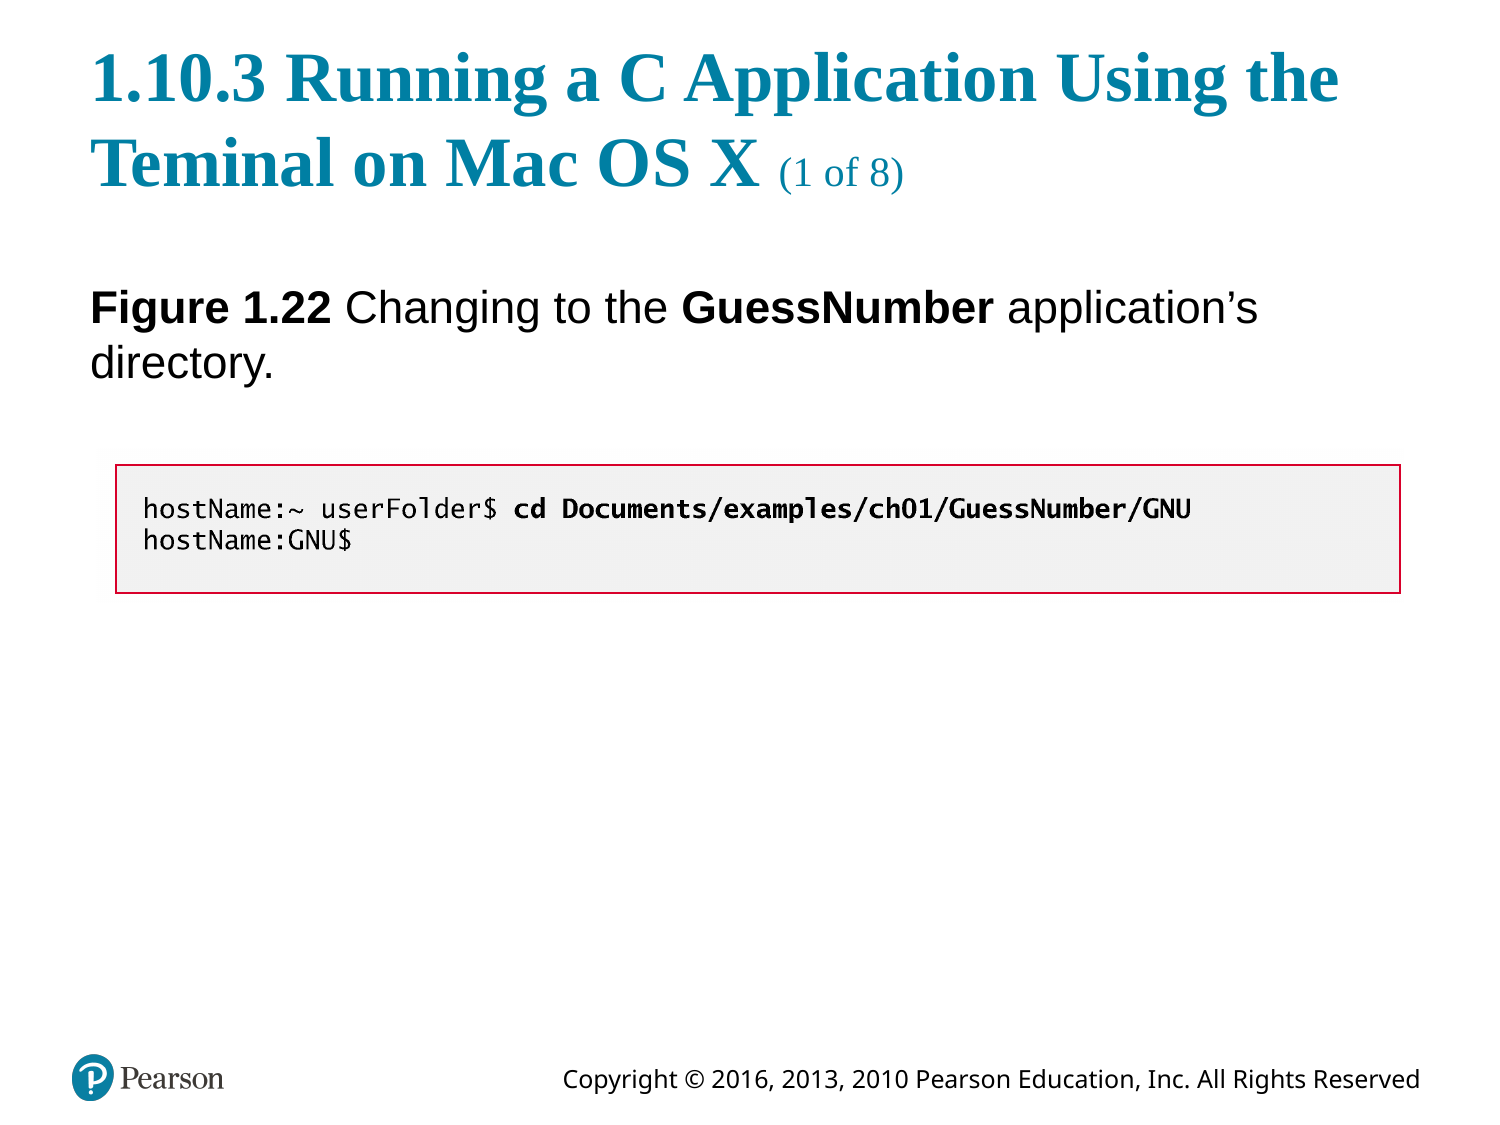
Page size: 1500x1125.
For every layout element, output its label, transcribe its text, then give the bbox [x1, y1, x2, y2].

picture [80, 1063, 106, 1088]
title 1.10.3 Running a C Application Using the Teminal on Mac O S X (1 of 8) [75, 35, 1425, 216]
list Figure 1.22 Changing to the GuessNumber application’s directory. [75, 262, 1425, 401]
picture [98, 1054, 224, 1101]
picture [72, 1054, 88, 1070]
picture [95, 447, 1405, 603]
picture [72, 1087, 83, 1101]
